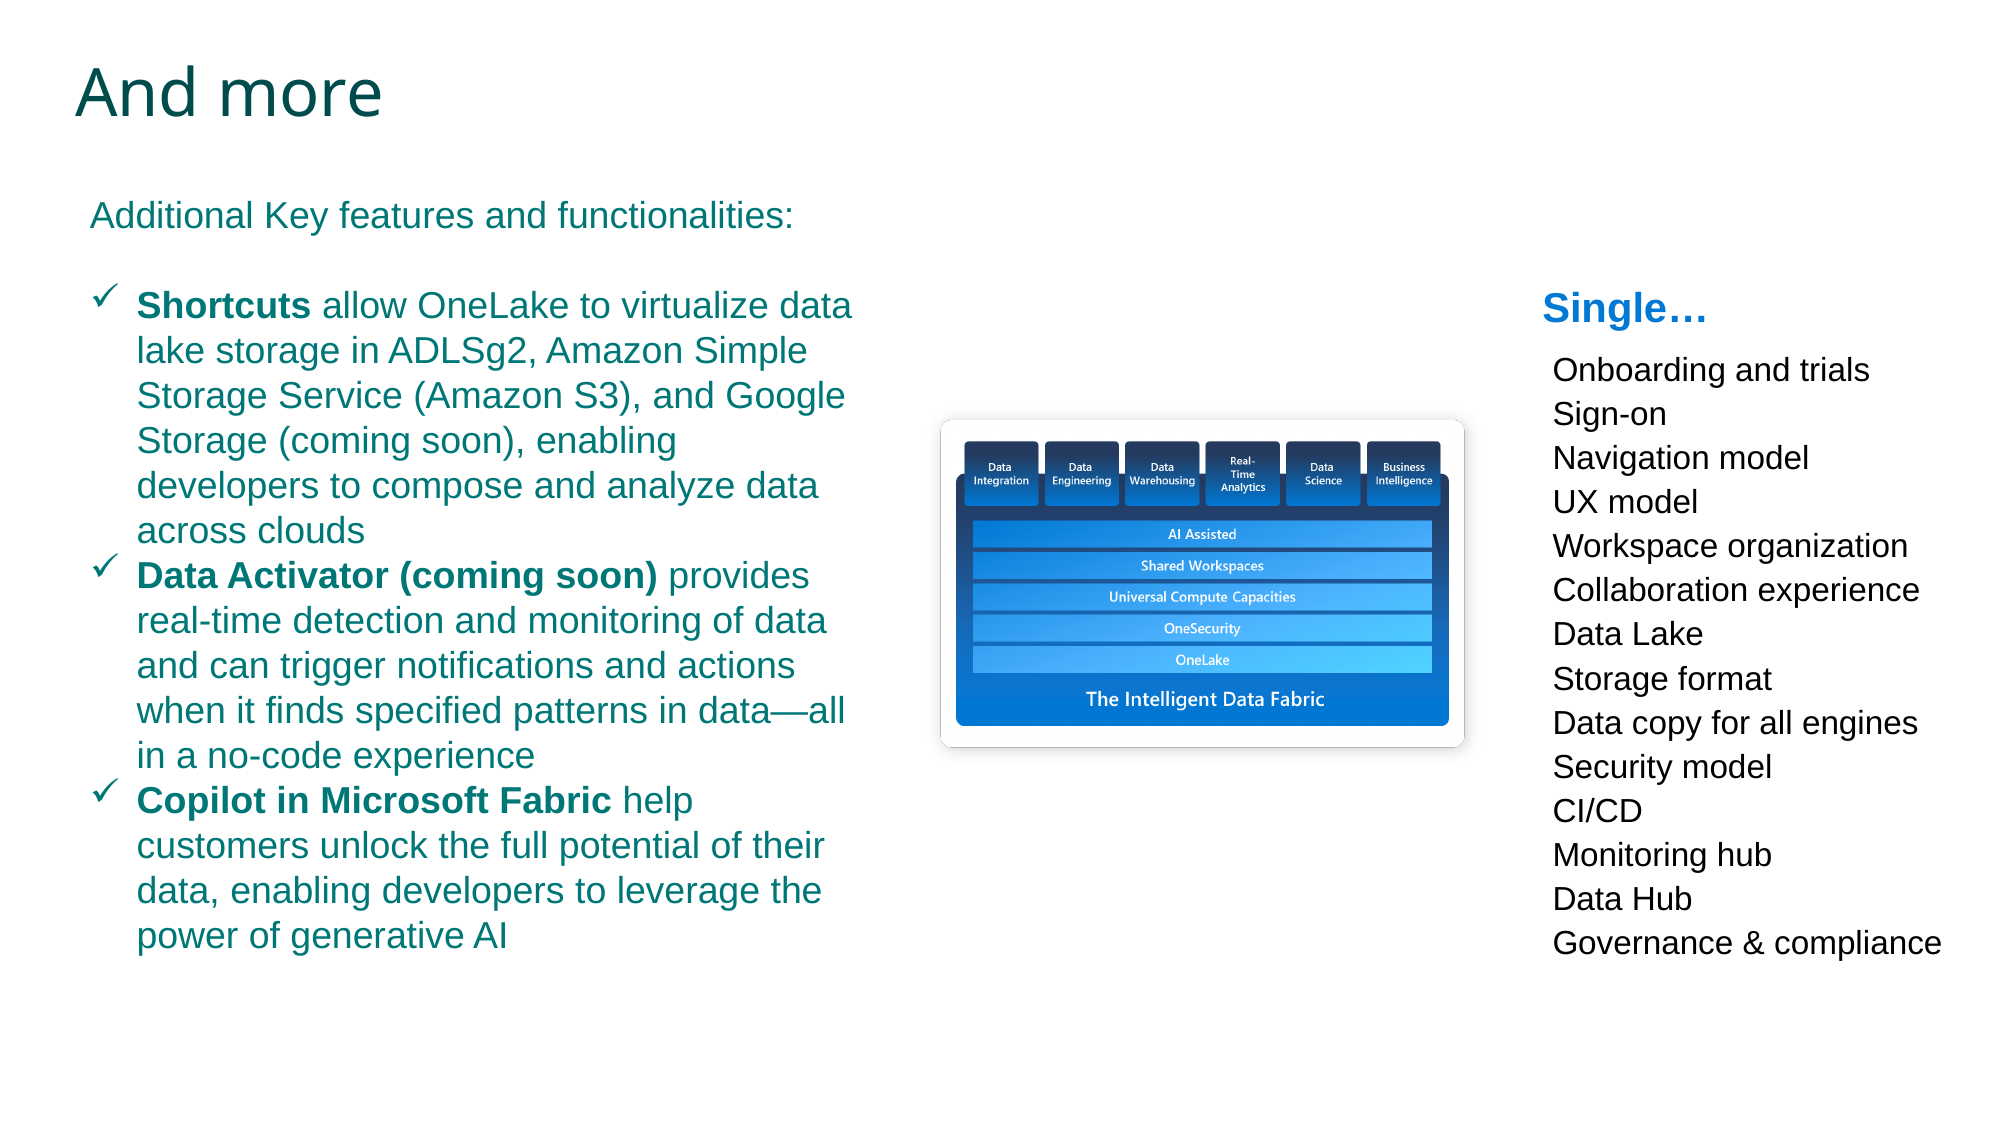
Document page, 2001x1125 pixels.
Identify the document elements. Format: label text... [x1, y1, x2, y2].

text_box Additional Key features and functionalities: Shortcuts allow OneLake to virtualize data lake storage in ADLSg2, Amazon Simple Storage Service (Amazon S3), and Google Storage (coming soon), enabling developers to compose and analyze data across clouds Data Activator (coming soon) provides real-time detection and monitoring of data and can trigger notifications and actions when it finds specified patterns in data—all in a no-code experience Copilot in Microsoft Fabric help customers unlock the full potential of their data, enabling developers to leverage the power of generative AI [74, 183, 879, 1009]
title And more [75, 59, 1925, 134]
picture [920, 399, 1489, 772]
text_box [1511, 263, 2000, 988]
